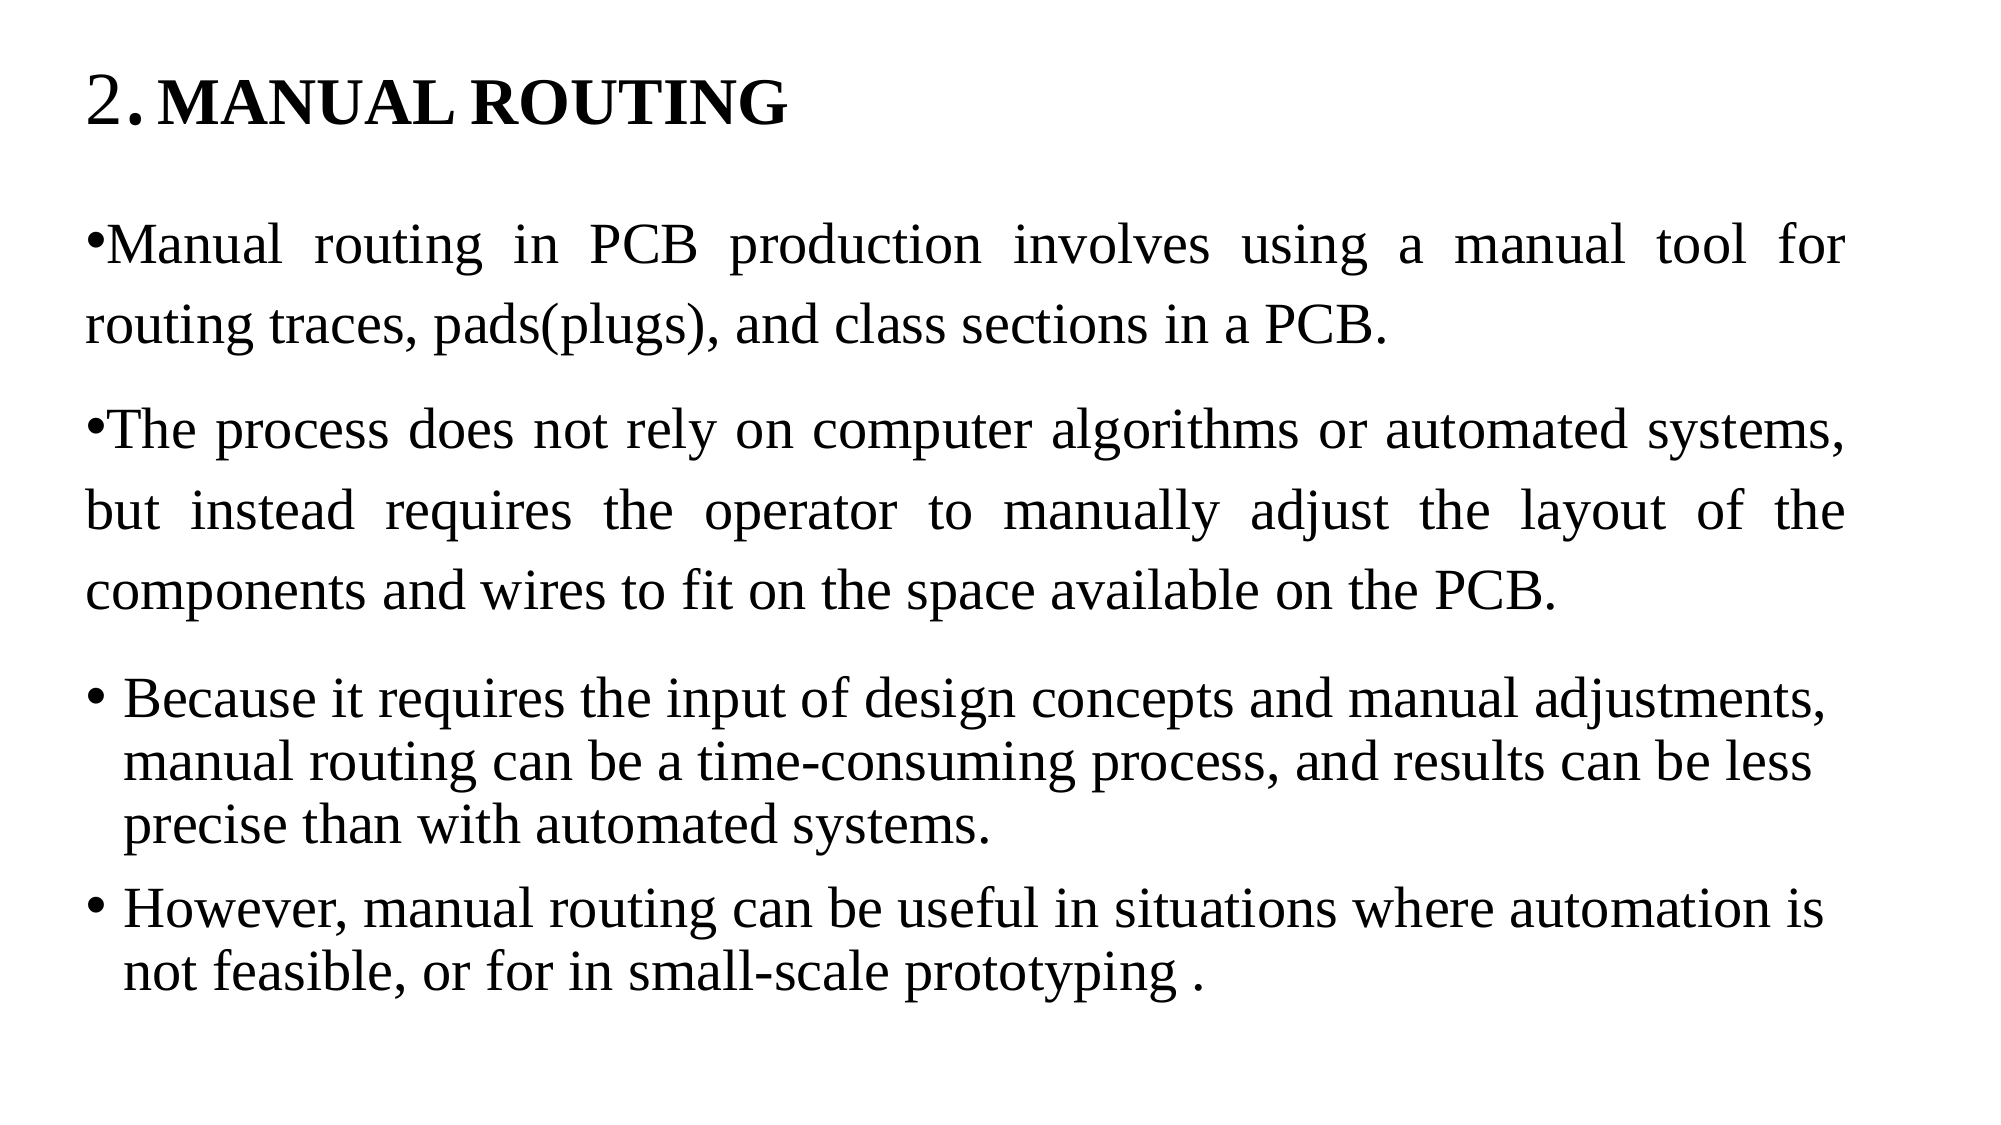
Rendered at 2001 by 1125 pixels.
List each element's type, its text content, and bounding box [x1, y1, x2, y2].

title 2. MANUAL ROUTING [70, 36, 1796, 153]
list Manual routing in PCB production involves using a manual tool for routing traces, pads(plugs), and class sections in a PCB. The process does not rely on computer algorithms or automated systems, but instead requires the operator to manually adjust the layout of the components and wires to fit on the space available on the PCB. Because it requires the input of design concepts and manual adjustments, manual routing can be a time-consuming process, and results can be less precise than with automated systems. However, manual routing can be useful in situations where automation is not feasible, or for in small-scale prototyping . [70, 186, 1863, 1089]
